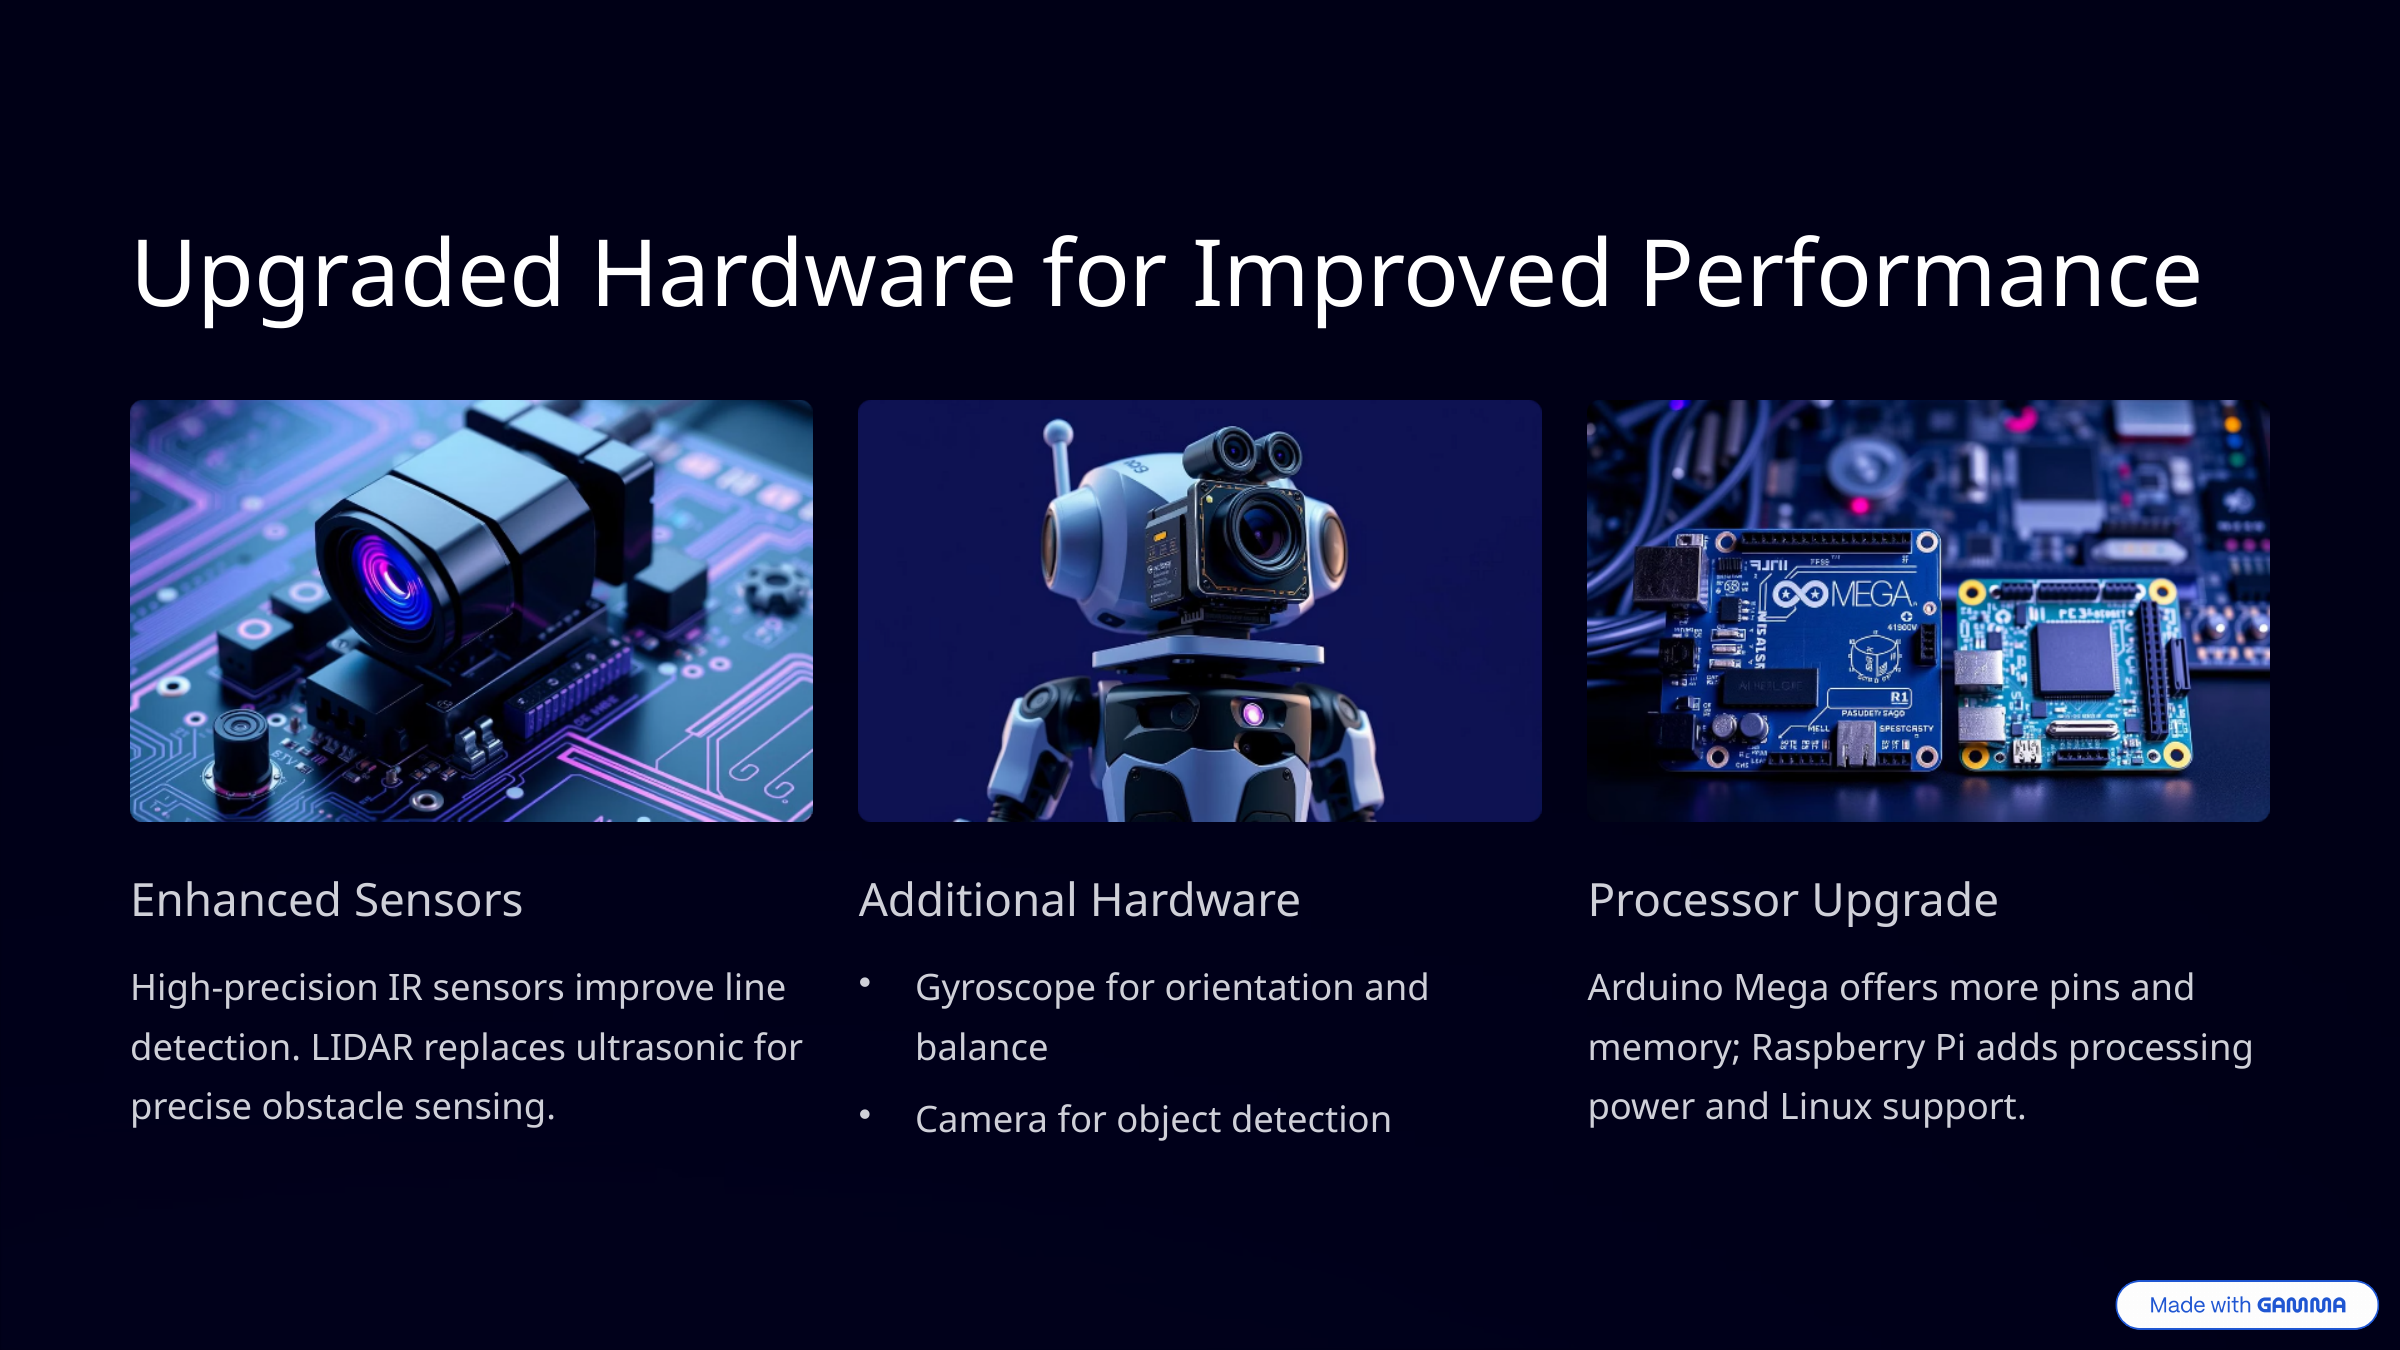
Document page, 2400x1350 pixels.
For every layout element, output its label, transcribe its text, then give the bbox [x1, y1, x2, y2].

text_box Arduino Mega offers more pins and memory; Raspberry Pi adds processing power and Linux support. [1587, 948, 2270, 1128]
picture [1587, 400, 2270, 822]
picture [2106, 1271, 2389, 1339]
text_box Upgraded Hardware for Improved Performance [130, 209, 2078, 326]
text_box High-precision IR sensors improve line detection. LIDAR replaces ultrasonic for precise obstacle sensing. [130, 948, 813, 1128]
text_box Additional Hardware [858, 868, 1324, 927]
text_box Processor Upgrade [1587, 868, 2053, 927]
text_box Enhanced Sensors [130, 868, 596, 927]
text_box Camera for object detection [858, 1080, 1541, 1141]
picture [130, 400, 813, 822]
picture [858, 400, 1542, 822]
text_box Gyroscope for orientation and balance [858, 948, 1541, 1068]
